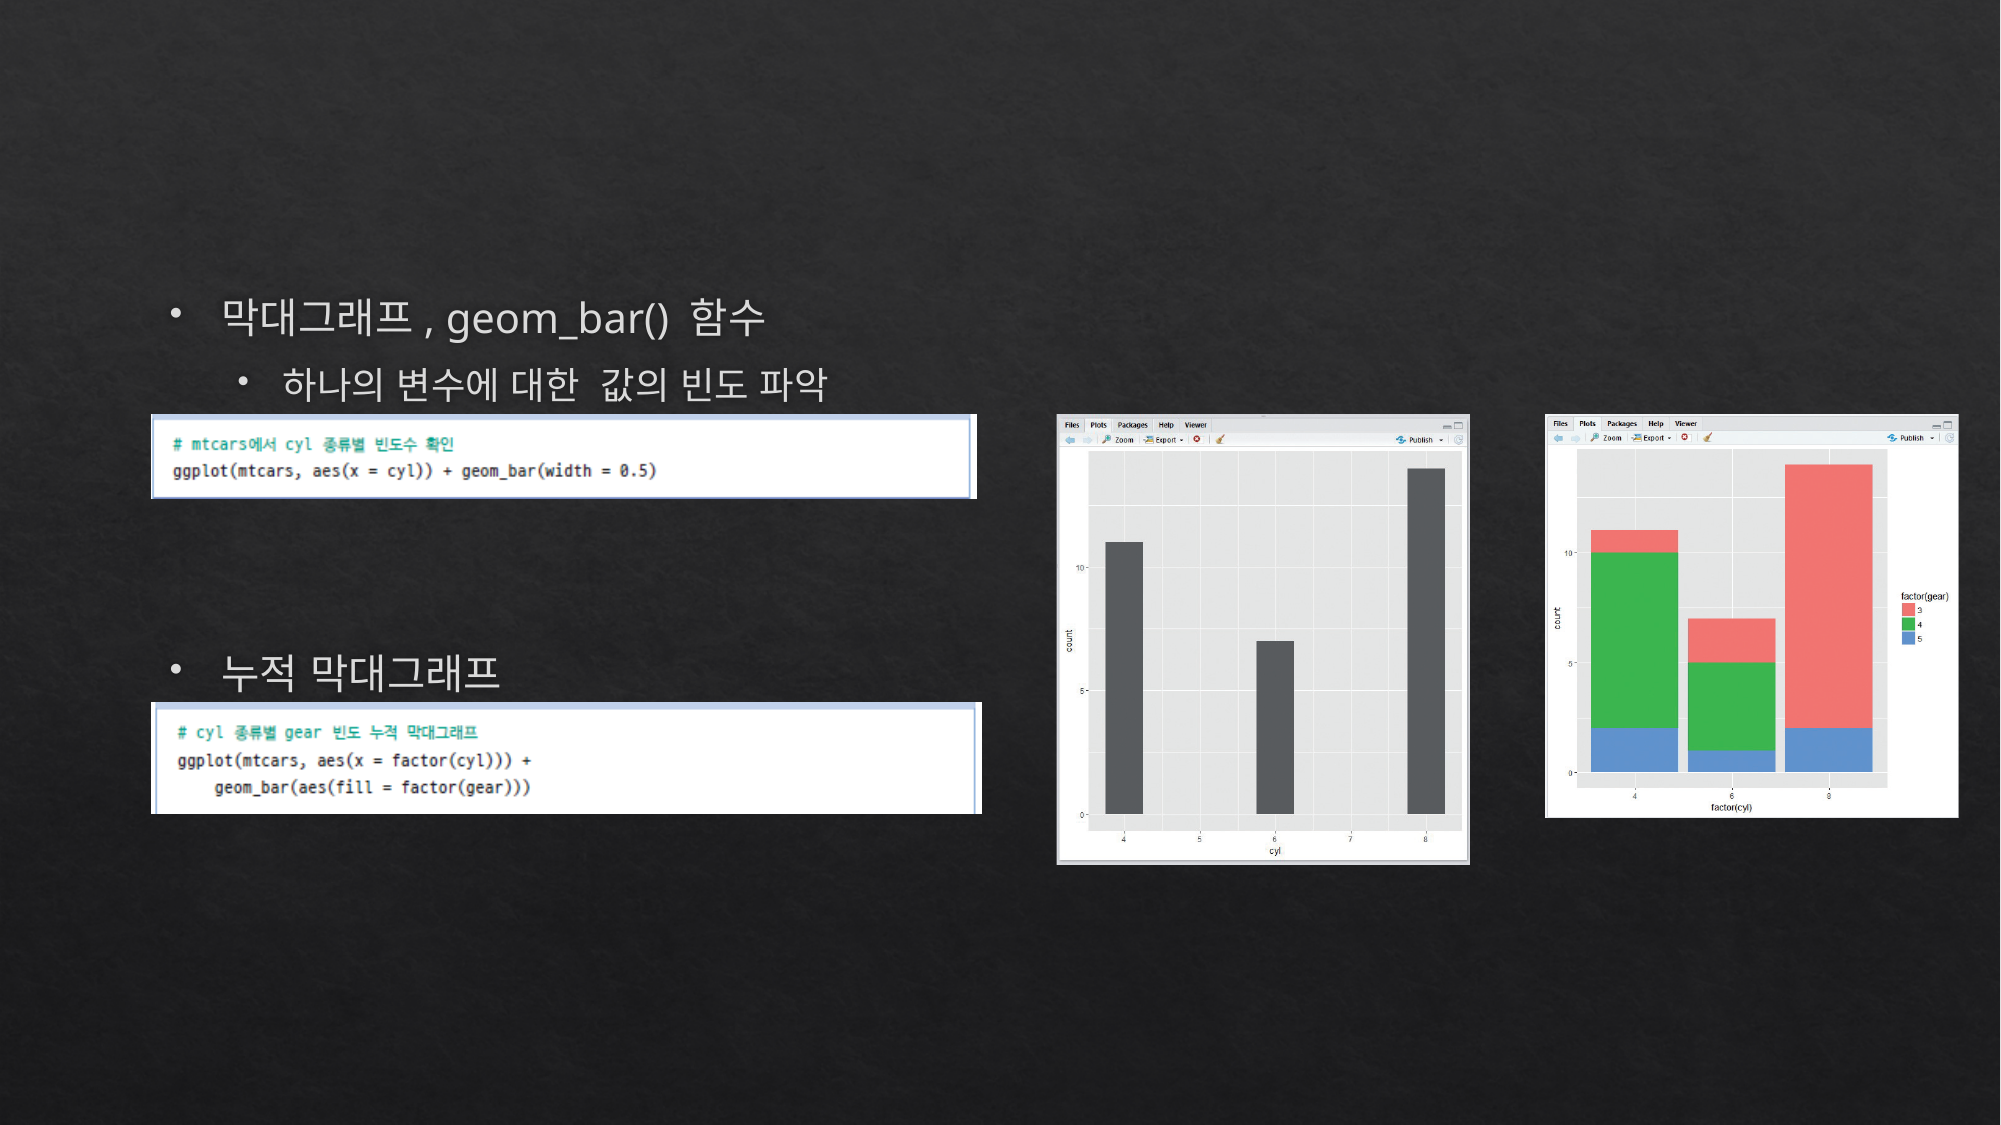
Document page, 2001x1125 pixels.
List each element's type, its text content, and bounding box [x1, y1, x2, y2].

picture [1544, 414, 1959, 818]
list 막대그래프, geom_bar() 함수 하나의 변수에 대한 값의 빈도 파악 누적 막대그래프 [149, 284, 1849, 950]
picture [1056, 414, 1471, 865]
picture [151, 414, 977, 499]
picture [151, 702, 982, 814]
